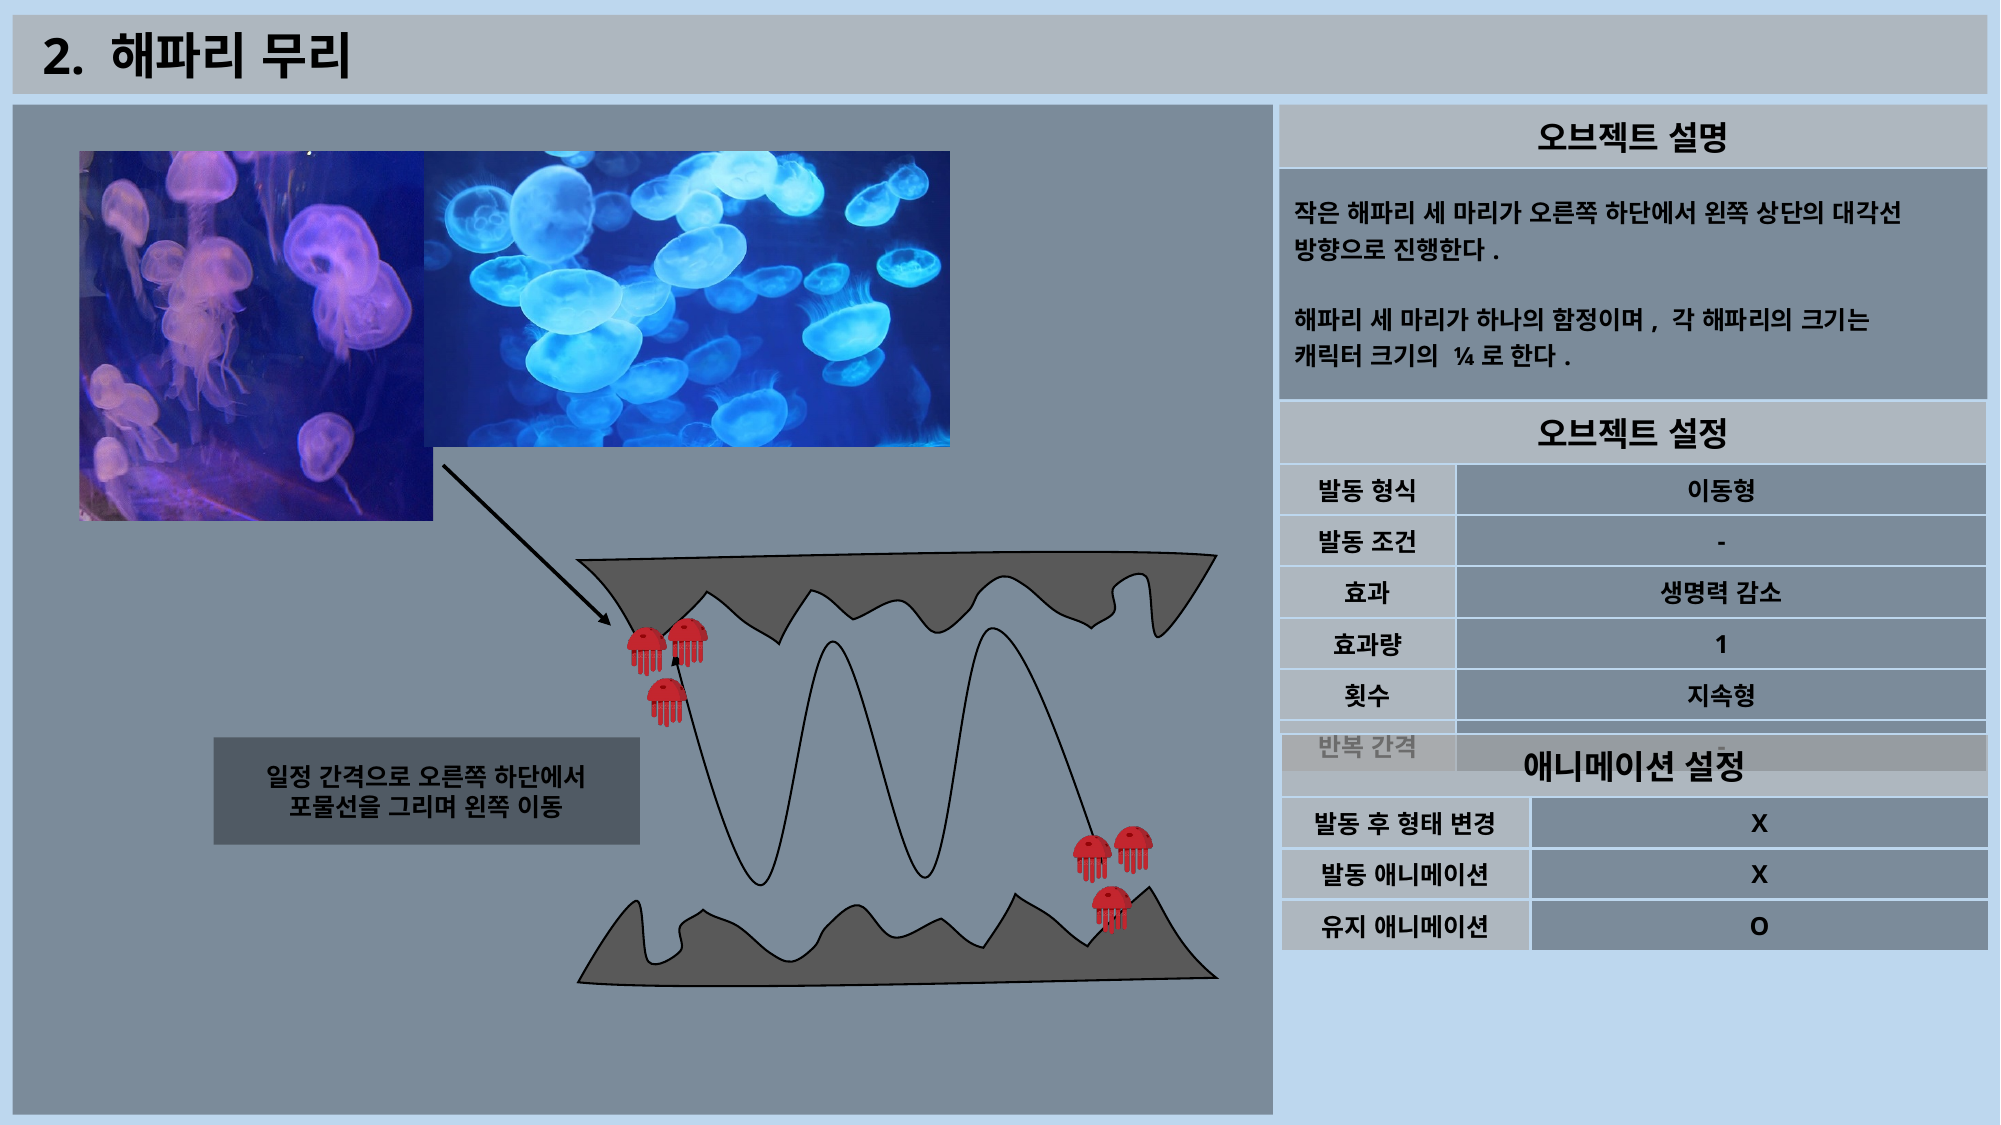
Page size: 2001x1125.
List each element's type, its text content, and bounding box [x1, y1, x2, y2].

table_cell O [1532, 901, 1988, 950]
table_cell 이동형 [1457, 465, 1986, 514]
text_box [12, 104, 1274, 1116]
table_cell 유지 애니메이션 [1282, 901, 1529, 950]
table_header 오브젝트 설명 [1279, 105, 1987, 167]
table_cell 발동 후 형태 변경 [1282, 798, 1529, 847]
table_cell X [1532, 850, 1988, 898]
text_box 2. 해파리 무리 [12, 14, 1988, 95]
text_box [578, 551, 1217, 987]
table_cell 지속형 [1457, 670, 1986, 719]
table_cell 발동 형식 [1280, 465, 1455, 514]
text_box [443, 465, 611, 626]
table_cell 1 [1457, 619, 1986, 668]
table_cell - [1457, 516, 1986, 565]
text_box 일정 간격으로 오른쪽 하단에서 포물선을 그리며 왼쪽 이동 [213, 736, 578, 846]
table_cell 반복 간격 [1280, 721, 1455, 733]
table_cell 작은 해파리 세 마리가 오른쪽 하단에서 왼쪽 상단의 대각선 방향으로 진행한다. 해파리 세 마리가 하나의 함정이며, 각 해파리의 크기는 캐릭터 크기의 ¼로 한다. [1279, 169, 1987, 399]
table_cell 횟수 [1280, 670, 1455, 719]
table_cell 효과 [1280, 567, 1455, 617]
table_cell - [1457, 721, 1986, 733]
table_cell X [1532, 798, 1988, 847]
table_header 애니메이션 설정 [1282, 735, 1988, 796]
table_cell 효과량 [1280, 619, 1455, 668]
picture [79, 151, 950, 521]
table_cell 발동 조건 [1280, 516, 1455, 565]
table_header 오브젝트 설정 [1280, 402, 1986, 463]
table_cell 생명력 감소 [1457, 567, 1986, 617]
table_cell 발동 애니메이션 [1282, 850, 1529, 898]
